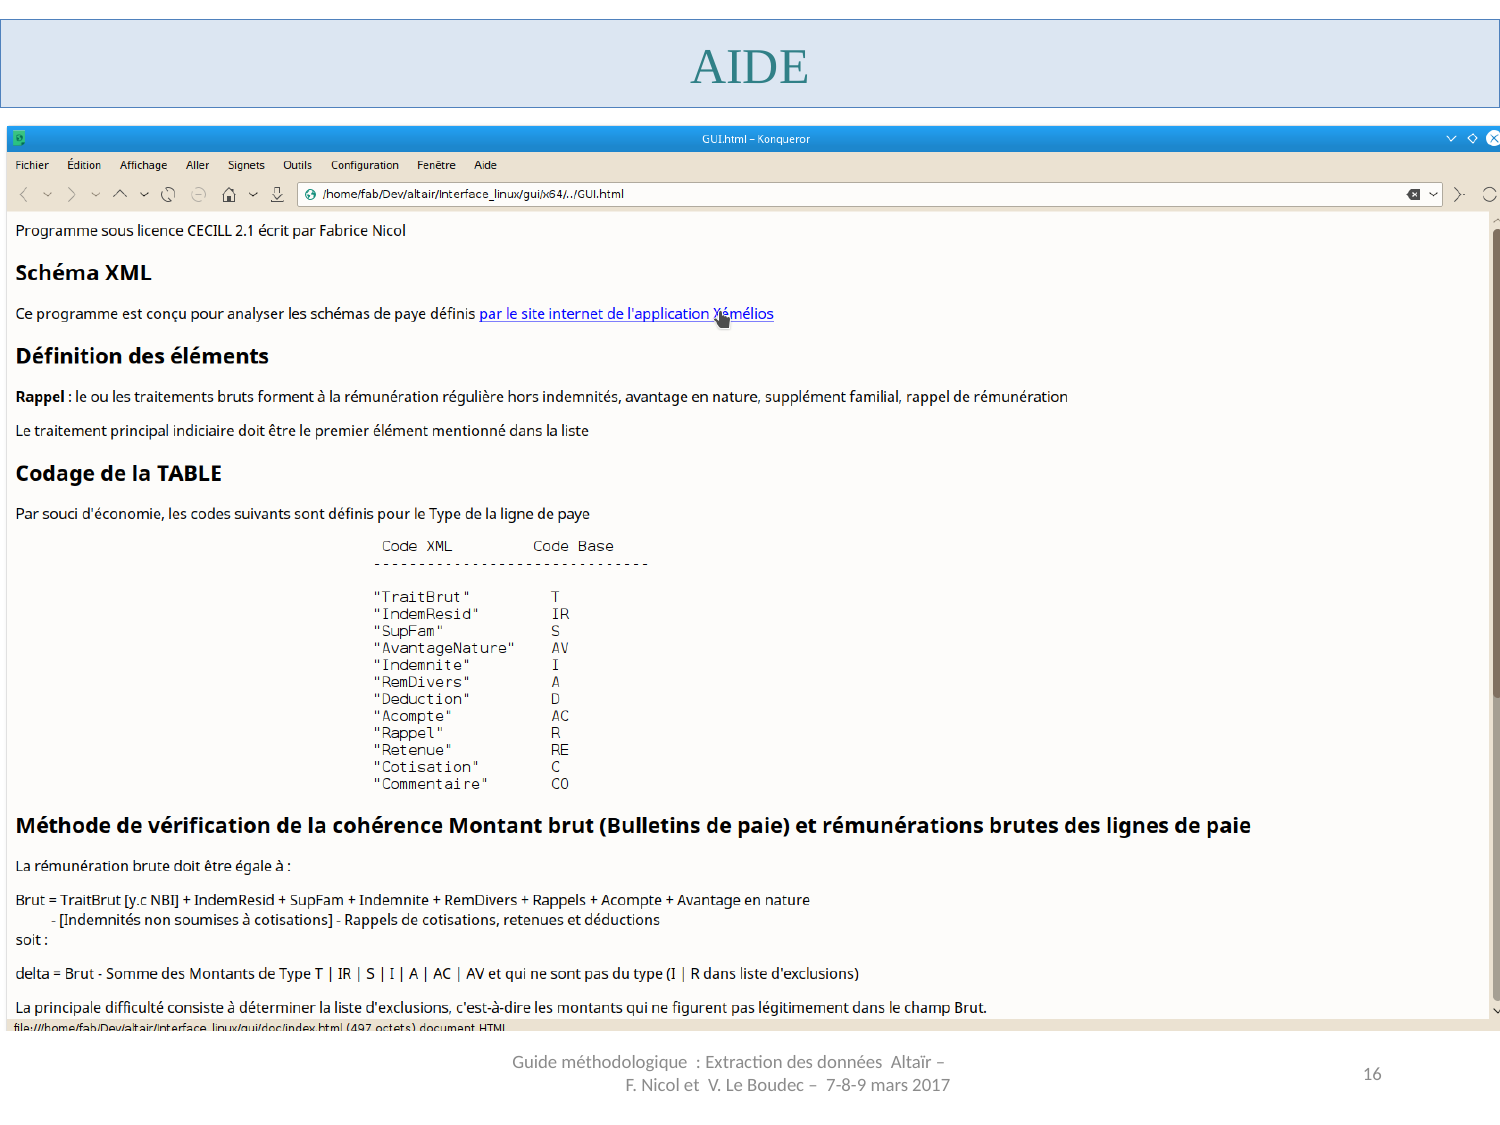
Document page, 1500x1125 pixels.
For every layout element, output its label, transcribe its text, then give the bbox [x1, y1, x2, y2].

text_box AIDE [0, 19, 1500, 108]
text_box Guide méthodologique : Extraction des données Altaïr – F. Nicol et V. Le Boudec – 7-8-9 mars 2017 [496, 1042, 1003, 1103]
picture [0, 119, 1500, 1031]
text_box <numéro> [1059, 1042, 1397, 1103]
